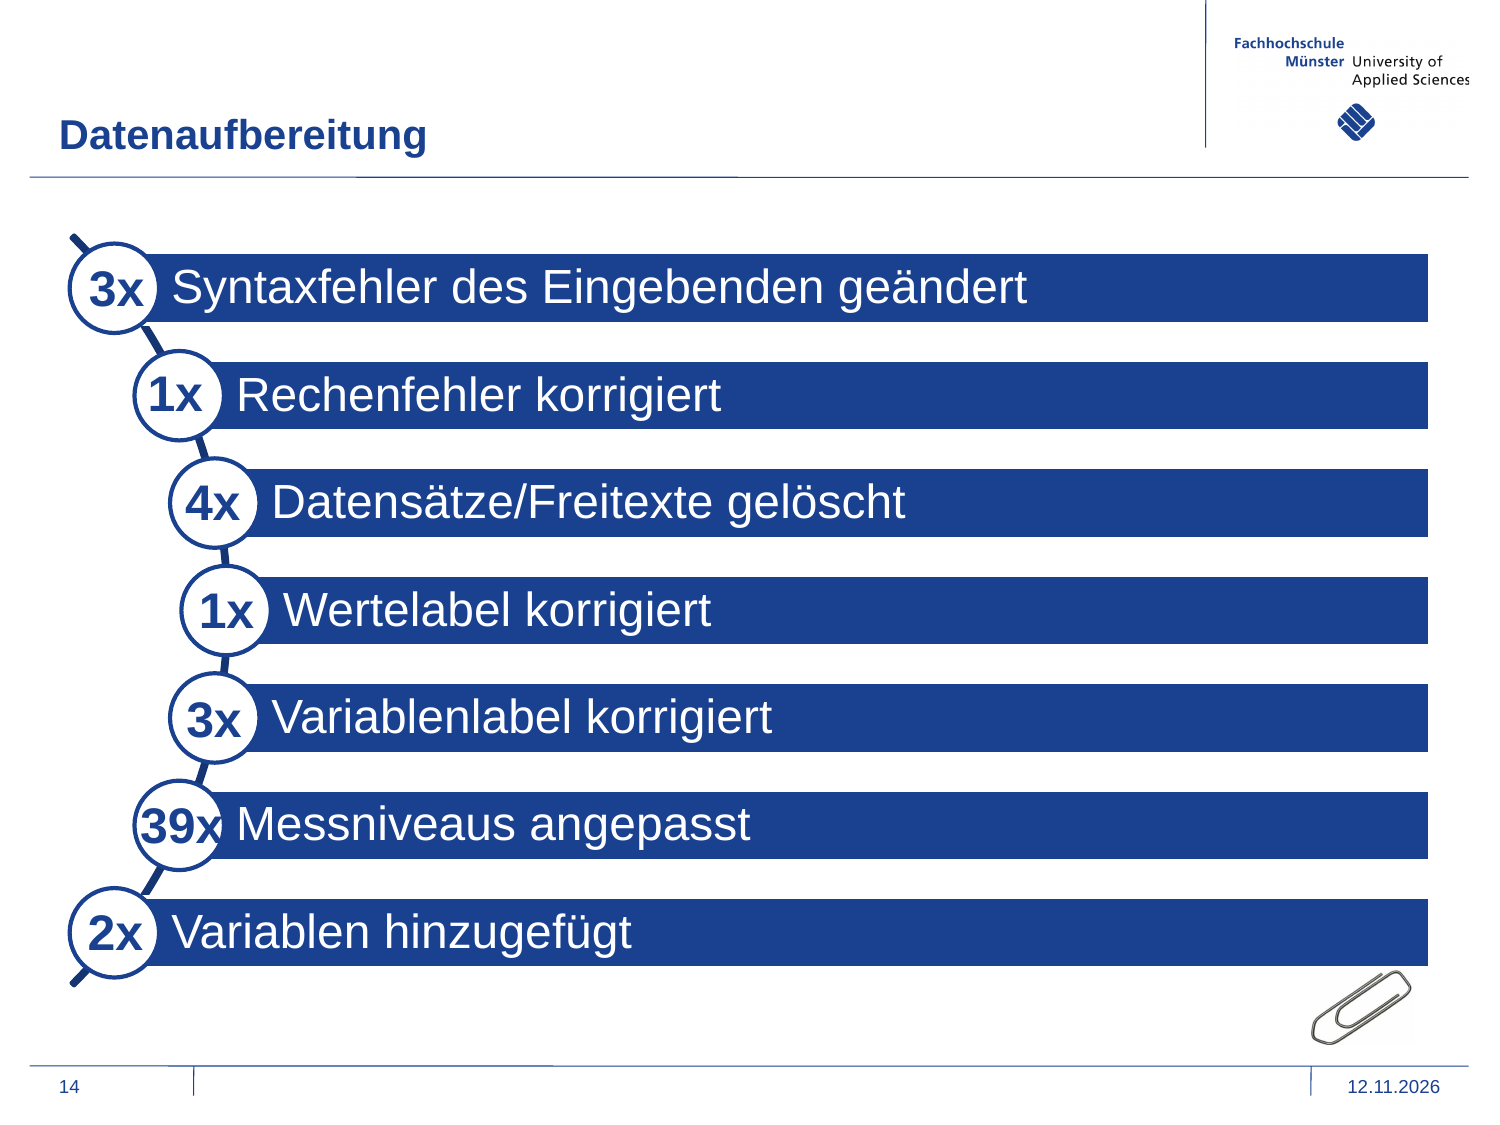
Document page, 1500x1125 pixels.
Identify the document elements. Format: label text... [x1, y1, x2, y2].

list Datenaufbereitung [59, 107, 1180, 159]
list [58, 216, 1441, 1005]
slide_number 14 [59, 1074, 110, 1111]
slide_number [1337, 1074, 1441, 1111]
picture [1310, 968, 1414, 1045]
picture [1235, 37, 1470, 141]
